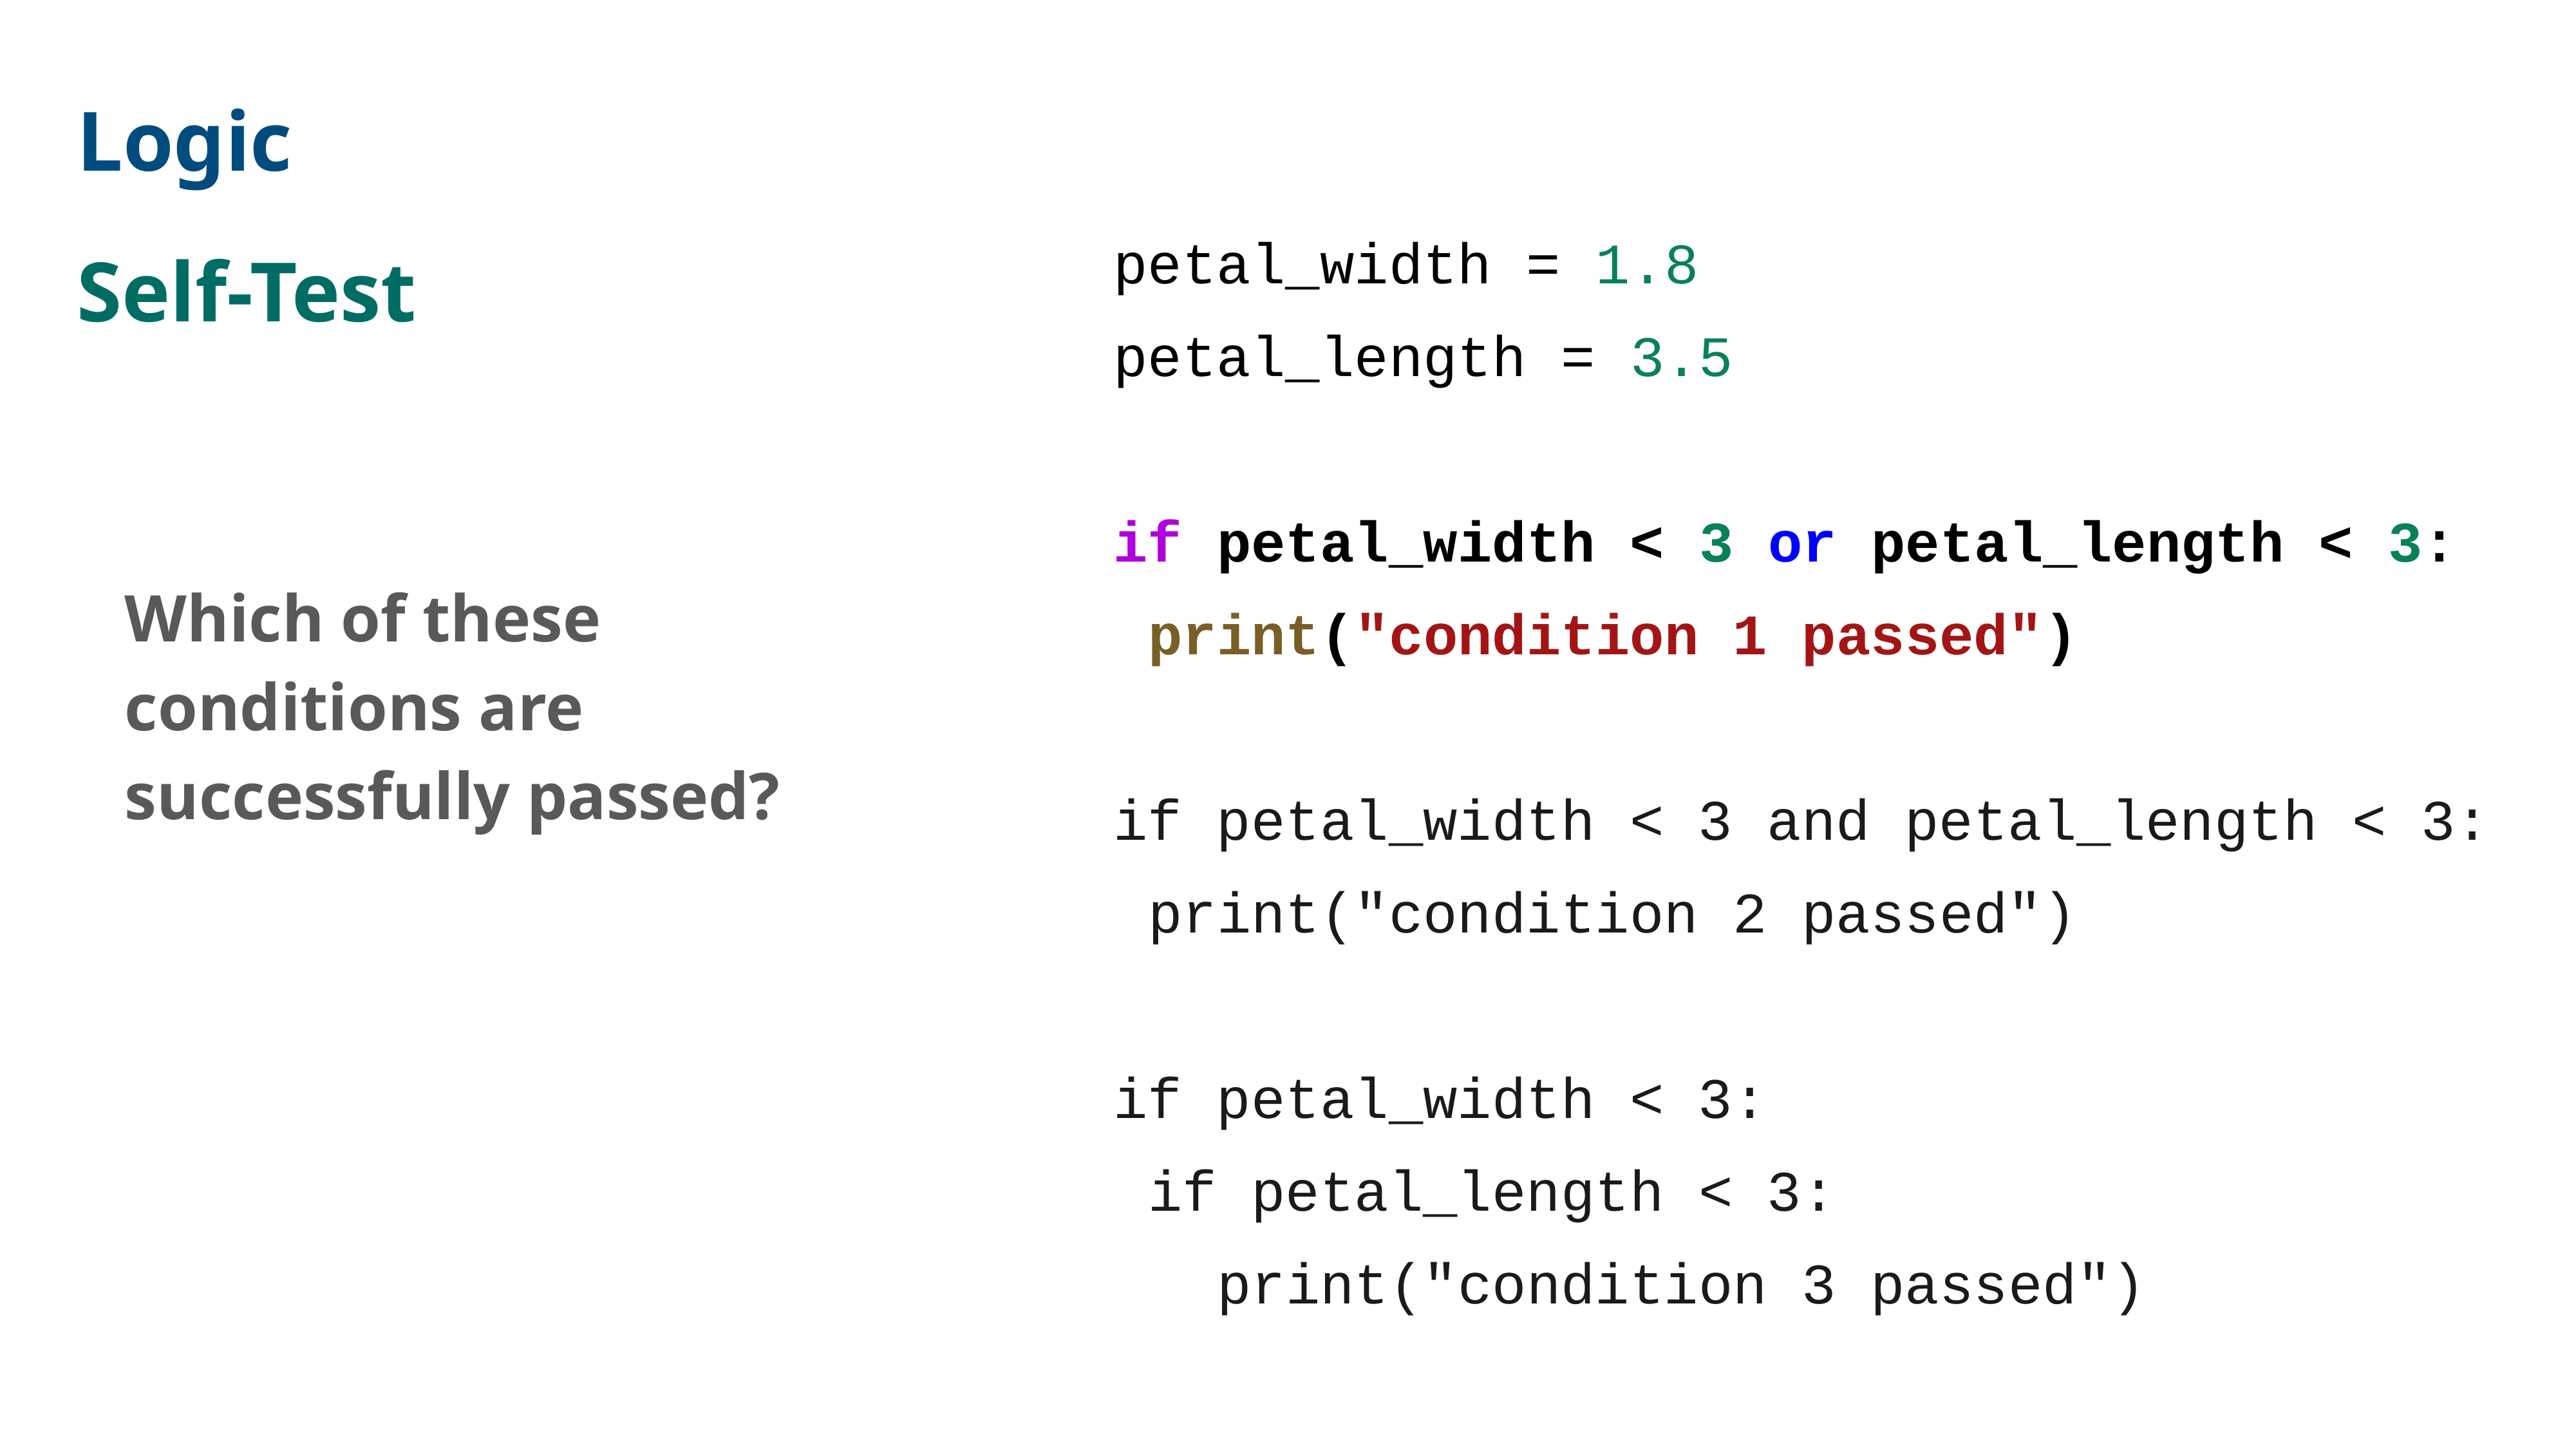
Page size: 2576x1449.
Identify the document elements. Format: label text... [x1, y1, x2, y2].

list petal_width = 1.8 petal_length = 3.5 if petal_width < 3 or petal_length < 3: print("condition 1 passed") if petal_width < 3 and petal_length < 3: print("condition 2 passed") if petal_width < 3: if petal_length < 3: print("condition 3 passed") [1087, 176, 2531, 1236]
text_box Which of these conditions are successfully passed? [99, 540, 947, 824]
text_box Self-Test [51, 214, 1319, 365]
text_box Logic [51, 63, 1039, 214]
